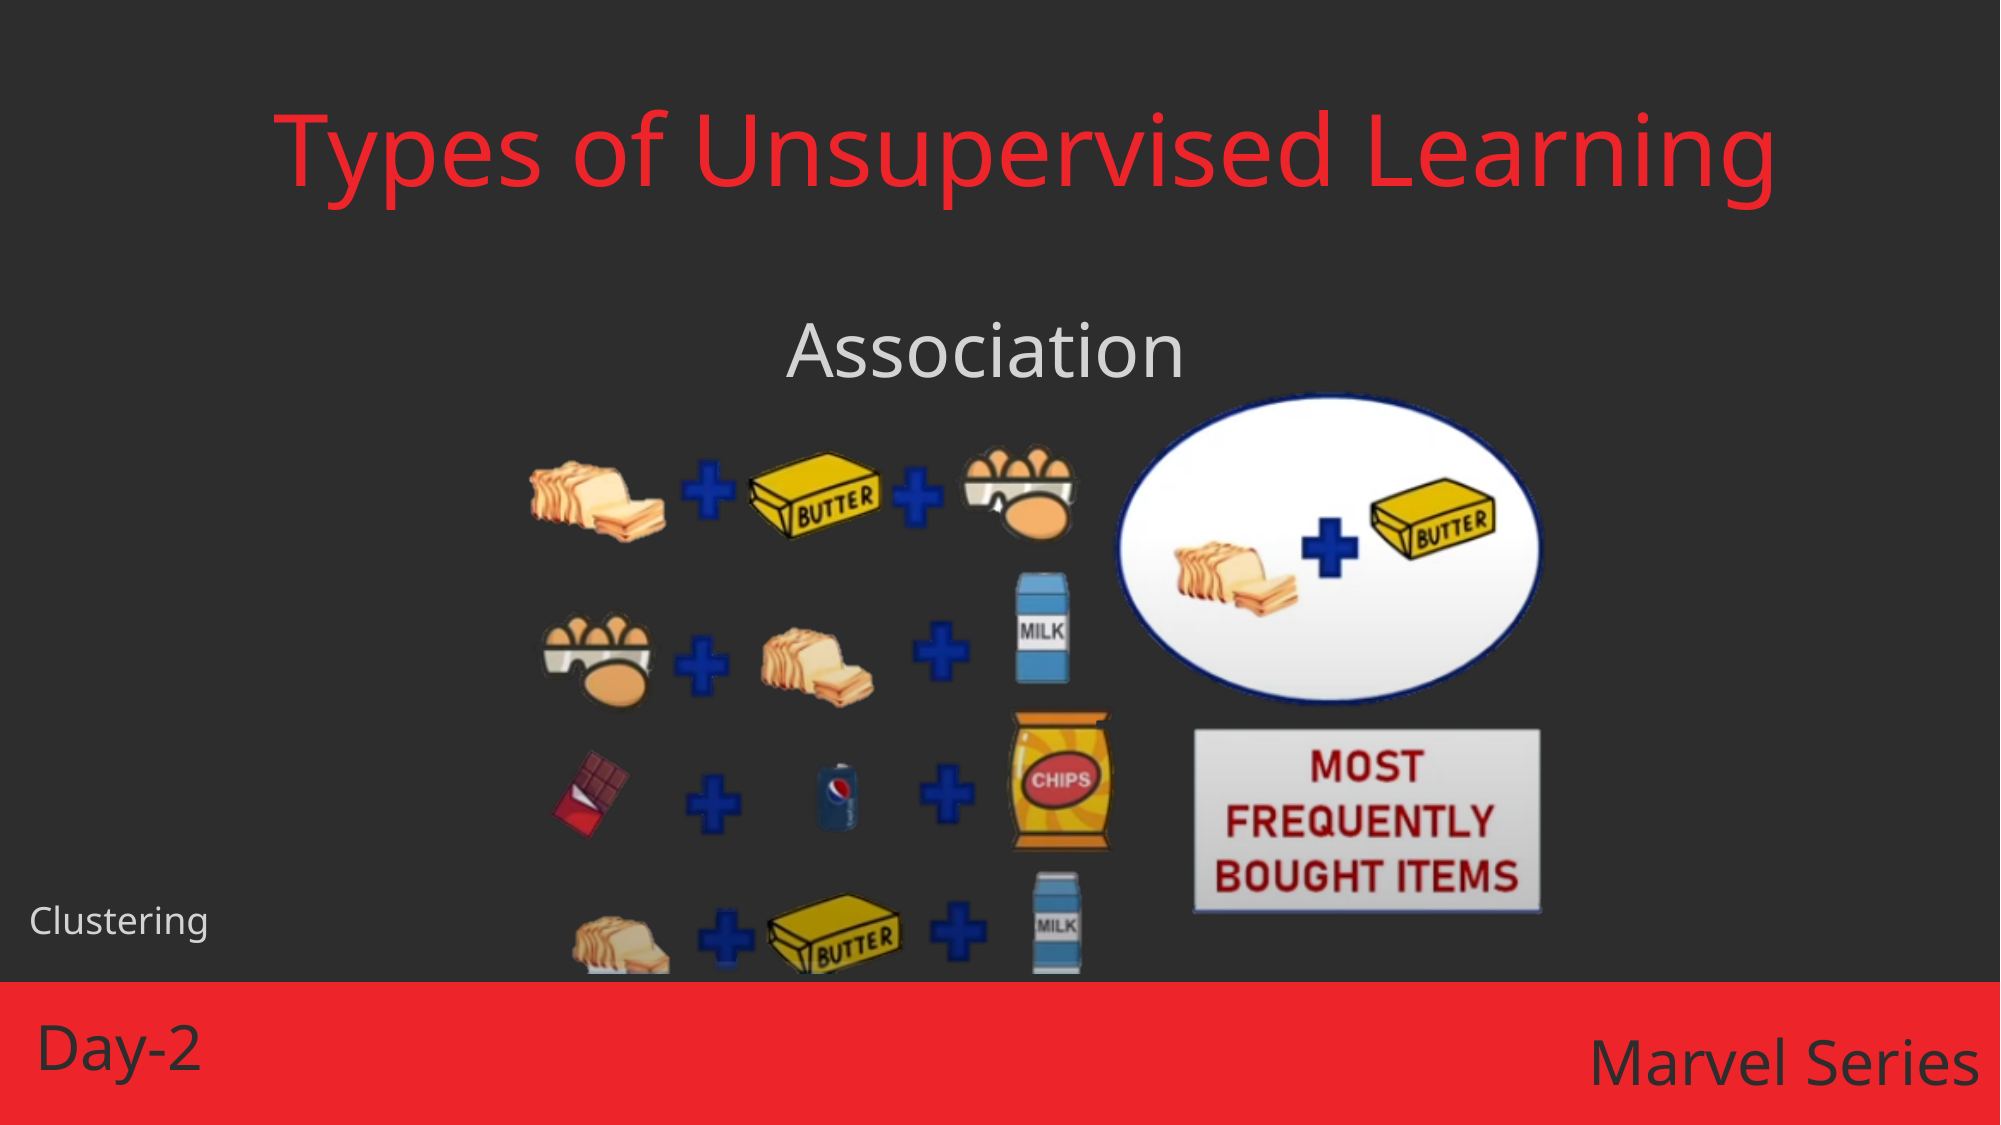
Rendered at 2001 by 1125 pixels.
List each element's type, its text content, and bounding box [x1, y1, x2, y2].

text_box Types of Unsupervised Learning [259, 78, 1835, 214]
text_box Clustering [13, 889, 429, 950]
text_box Marvel Series [1573, 1015, 2000, 1106]
text_box Association [771, 295, 1231, 342]
text_box Day-2 [20, 999, 303, 1090]
text_box [0, 981, 2000, 1125]
picture [512, 342, 1574, 974]
